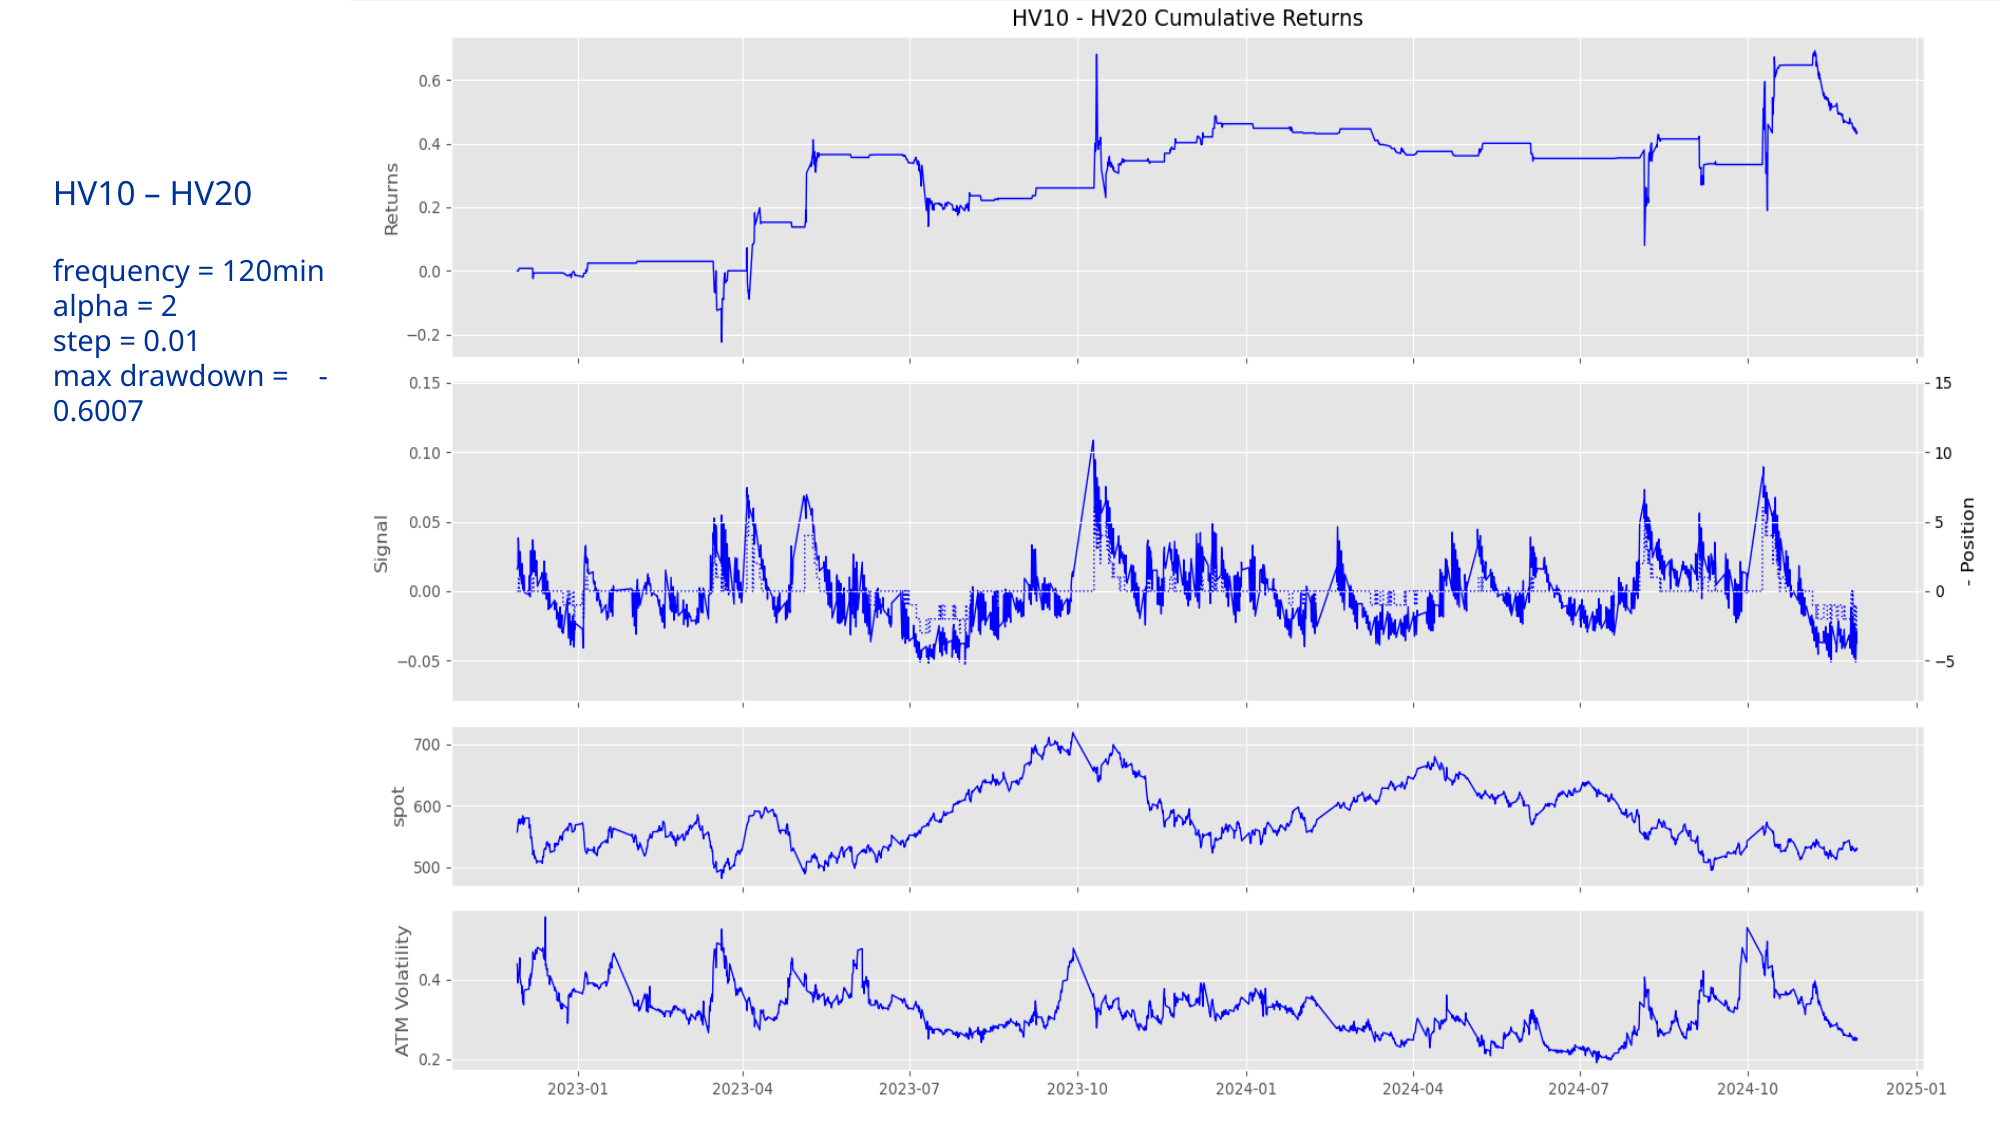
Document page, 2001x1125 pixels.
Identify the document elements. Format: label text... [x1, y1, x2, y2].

picture [349, 0, 2000, 1125]
text_box HV10 – HV20 frequency = 120min alpha = 2 step = 0.01 max drawdown = -0.6007 [38, 164, 349, 435]
